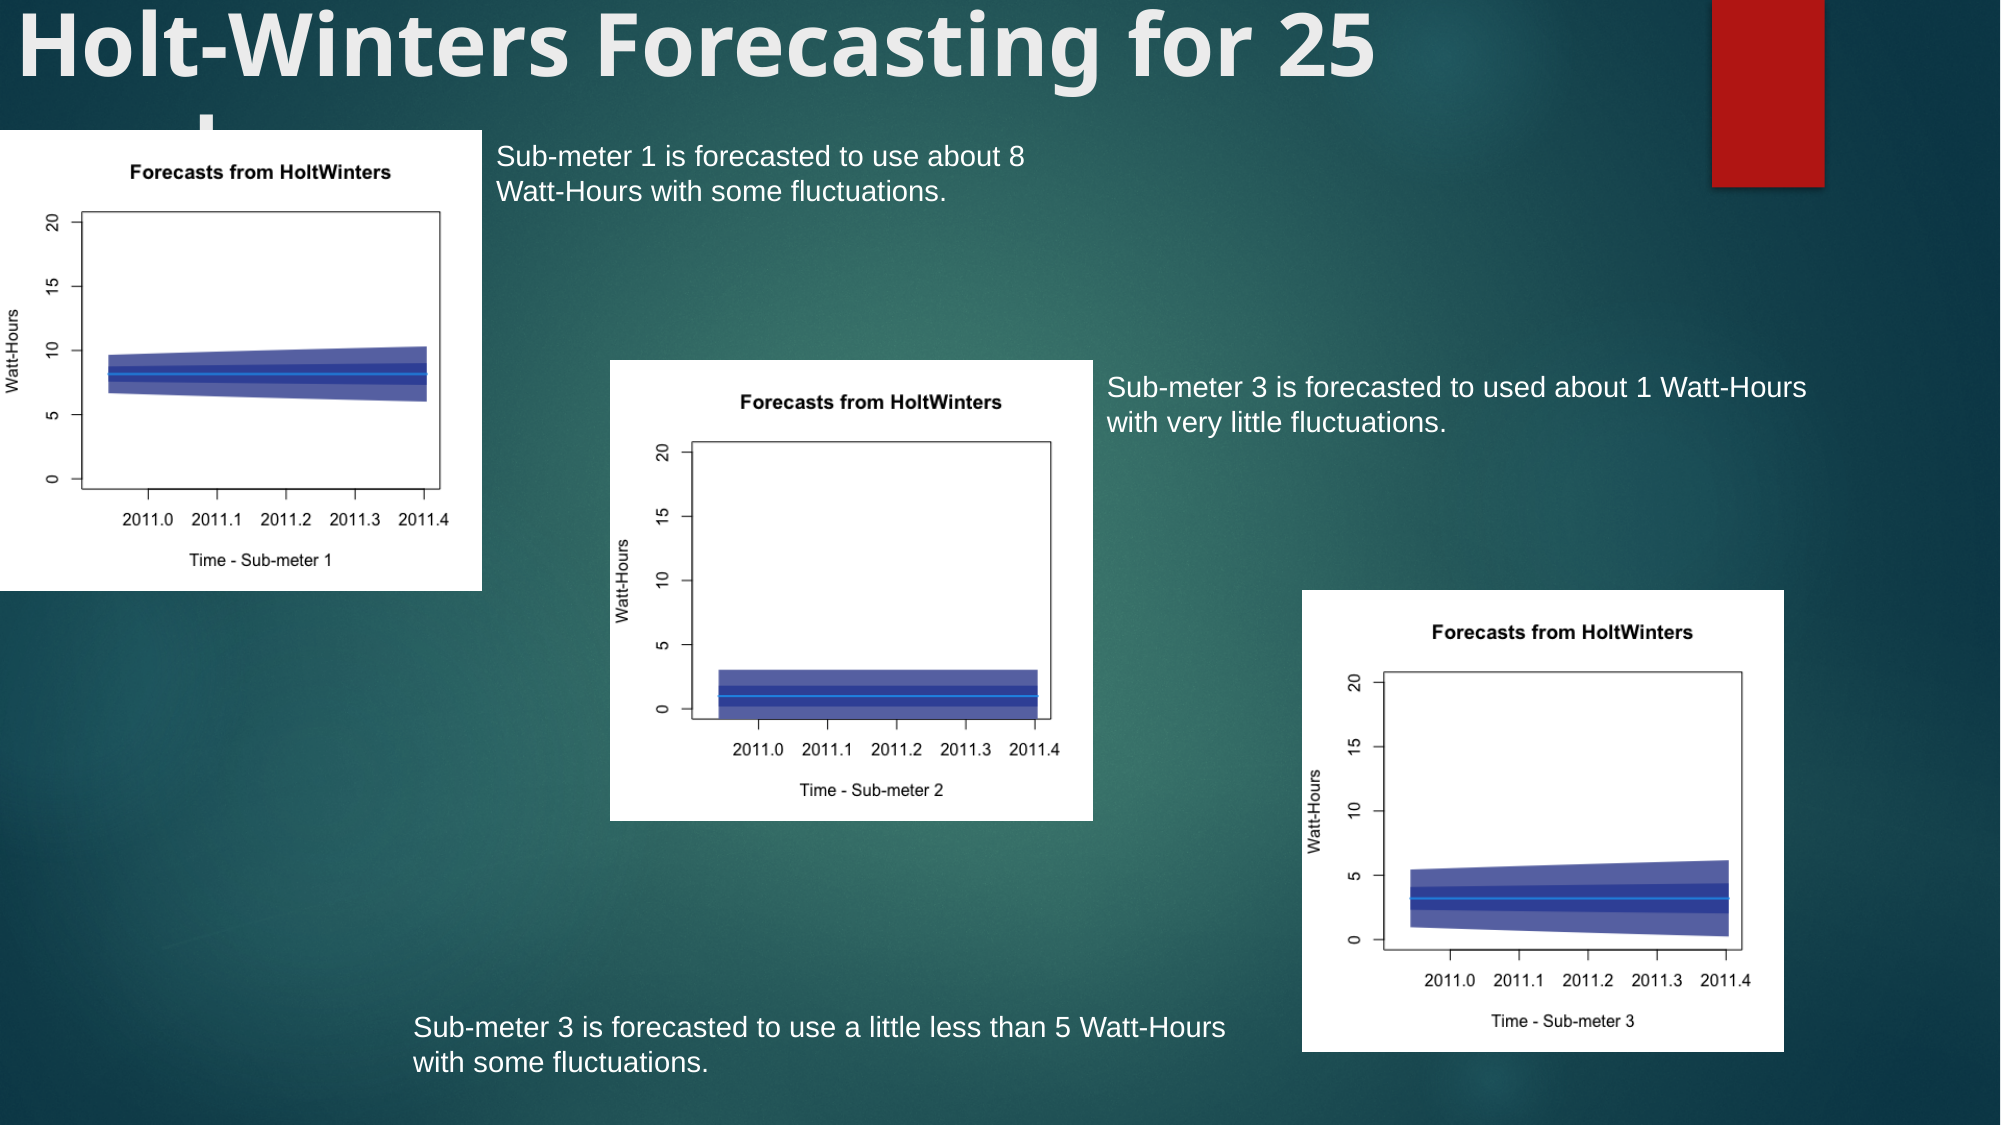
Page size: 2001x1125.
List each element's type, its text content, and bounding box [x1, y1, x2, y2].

text_box Sub-meter 3 is forecasted to used about 1 Watt-Hours with very little fluctuations. [1093, 360, 1841, 446]
text_box Sub-meter 3 is forecasted to use a little less than 5 Watt-Hours with some fluctuations. [398, 1000, 1303, 1086]
title Holt-Winters Forecasting for 25 weeks [0, 0, 1614, 96]
text_box Sub-meter 1 is forecasted to use about 8 Watt-Hours with some fluctuations. [482, 130, 1076, 215]
picture [0, 0, 2001, 1125]
